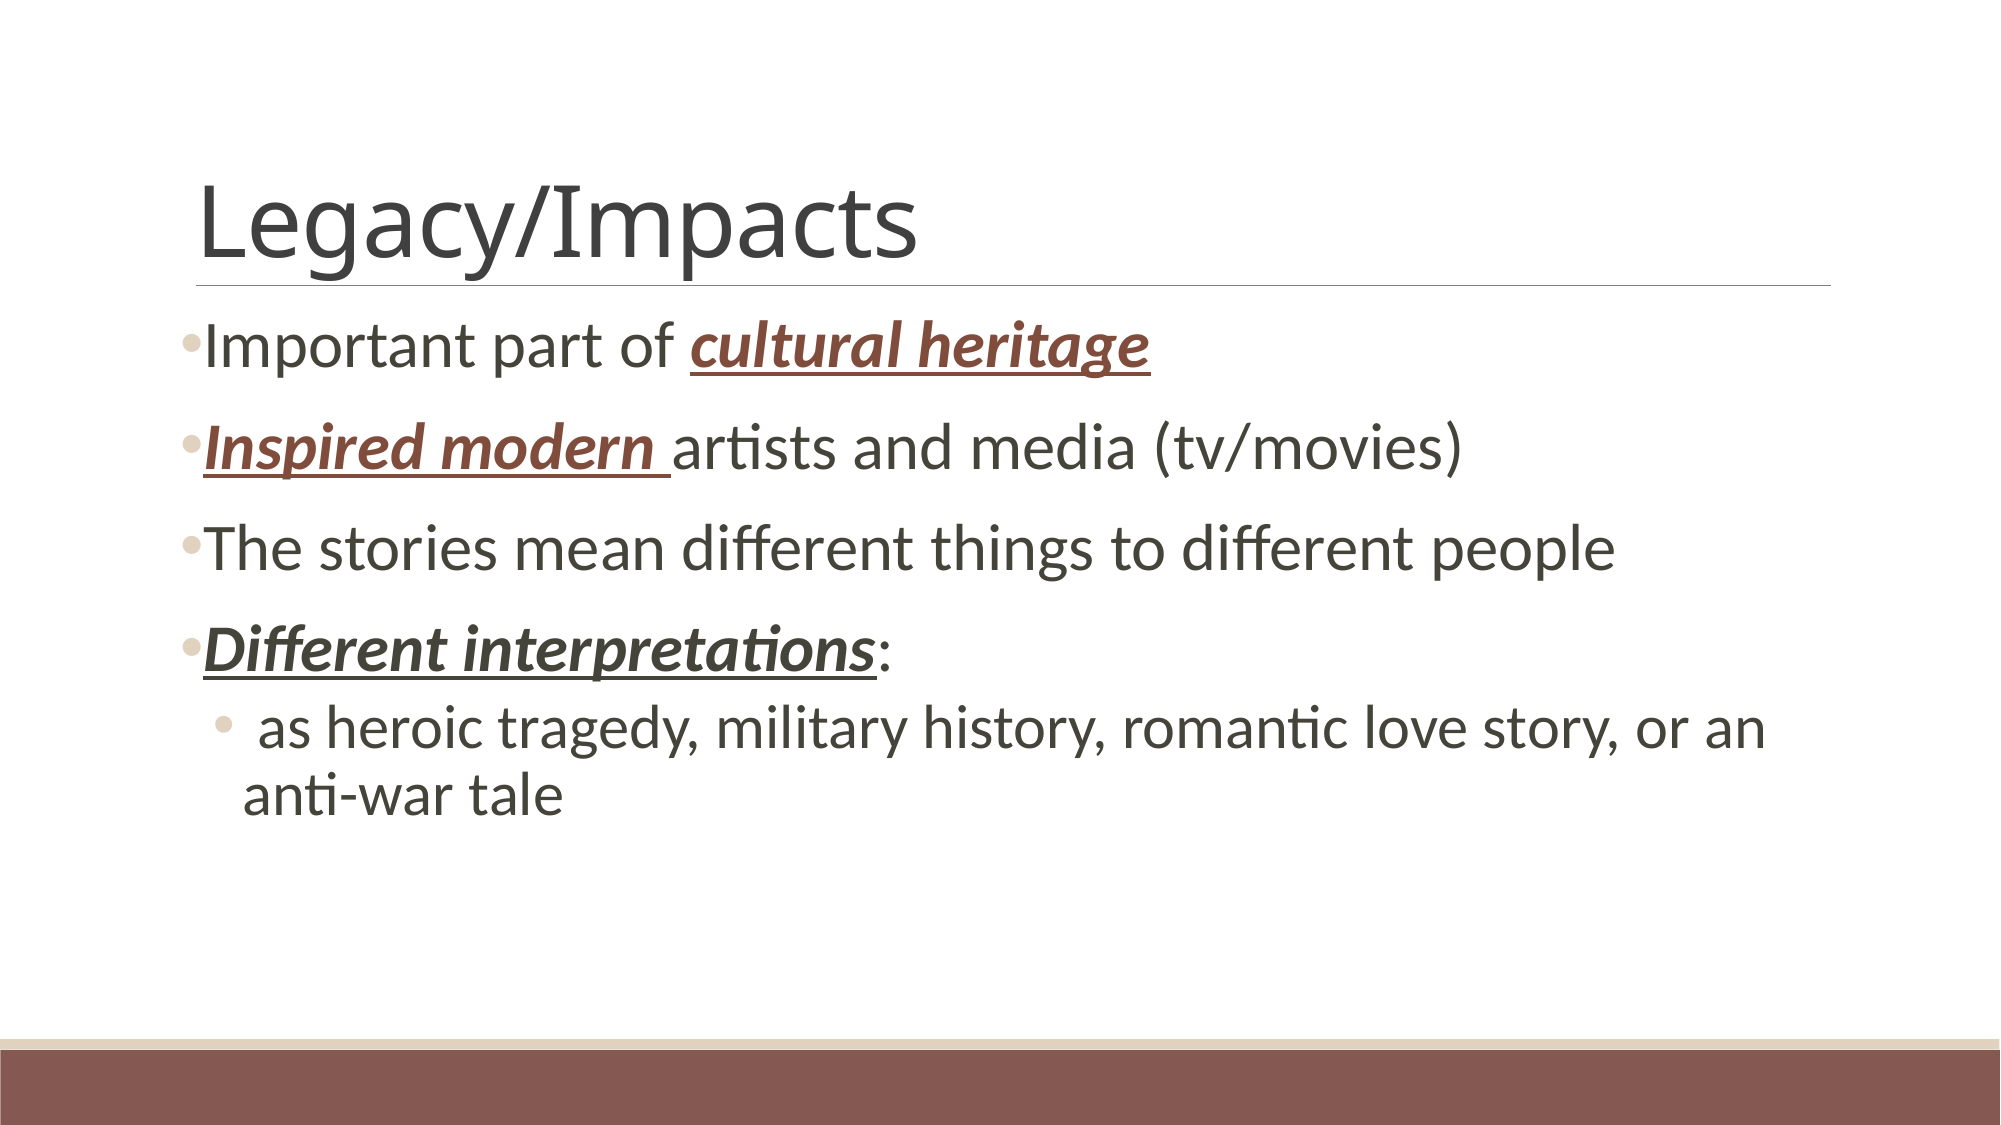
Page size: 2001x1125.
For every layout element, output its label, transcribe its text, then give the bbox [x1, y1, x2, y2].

title Legacy/Impacts [180, 47, 1830, 285]
list Important part of cultural heritage Inspired modern artists and media (tv/movies) The stories mean different things to different people Different interpretations: as heroic tragedy, military history, romantic love story, or an anti-war tale [180, 302, 1830, 963]
